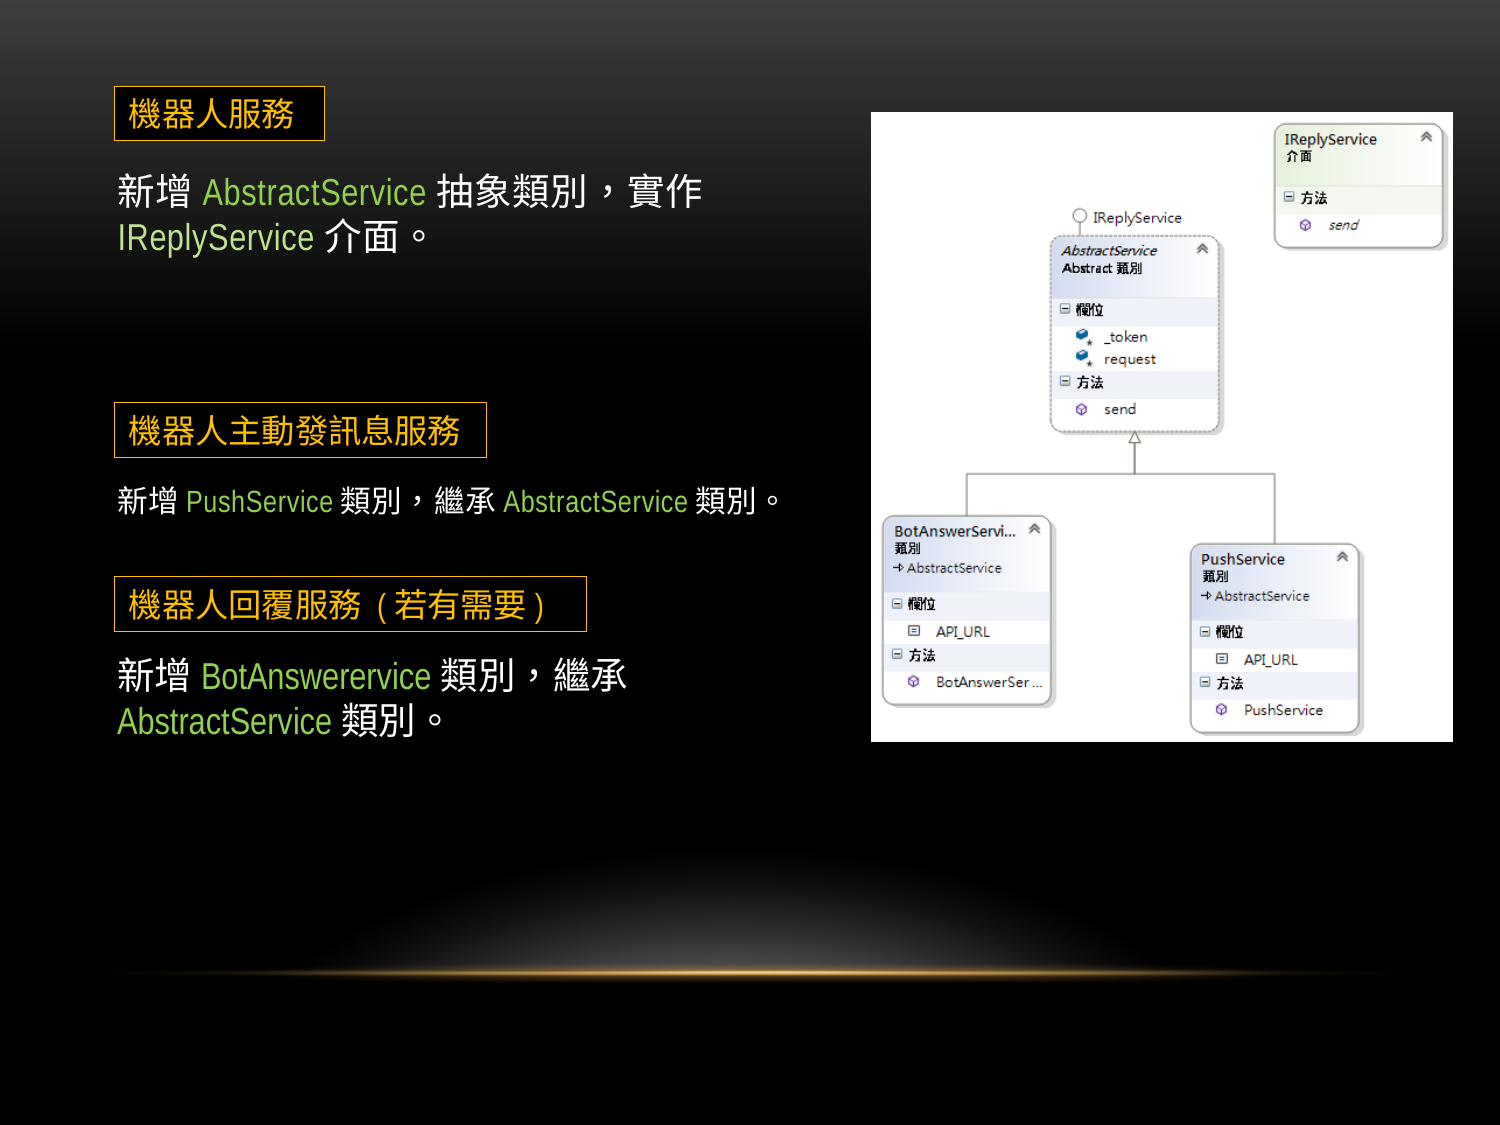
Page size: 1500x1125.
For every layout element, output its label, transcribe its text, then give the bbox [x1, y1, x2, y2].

text_box 機器人服務 [114, 86, 325, 141]
text_box 機器人主動發訊息服務 [114, 402, 487, 458]
title [99, 45, 1400, 233]
picture [0, 0, 1500, 1125]
list 新增PushService類別，繼承AbstractService類別。 [102, 473, 865, 550]
text_box 新增AbstractService抽象類別，實作IReplyService介面。 [102, 160, 865, 256]
text_box 機器人回覆服務 (若有需要) [114, 576, 587, 632]
text_box 新增BotAnswerervice類別，繼承AbstractService類別。 [102, 644, 845, 750]
